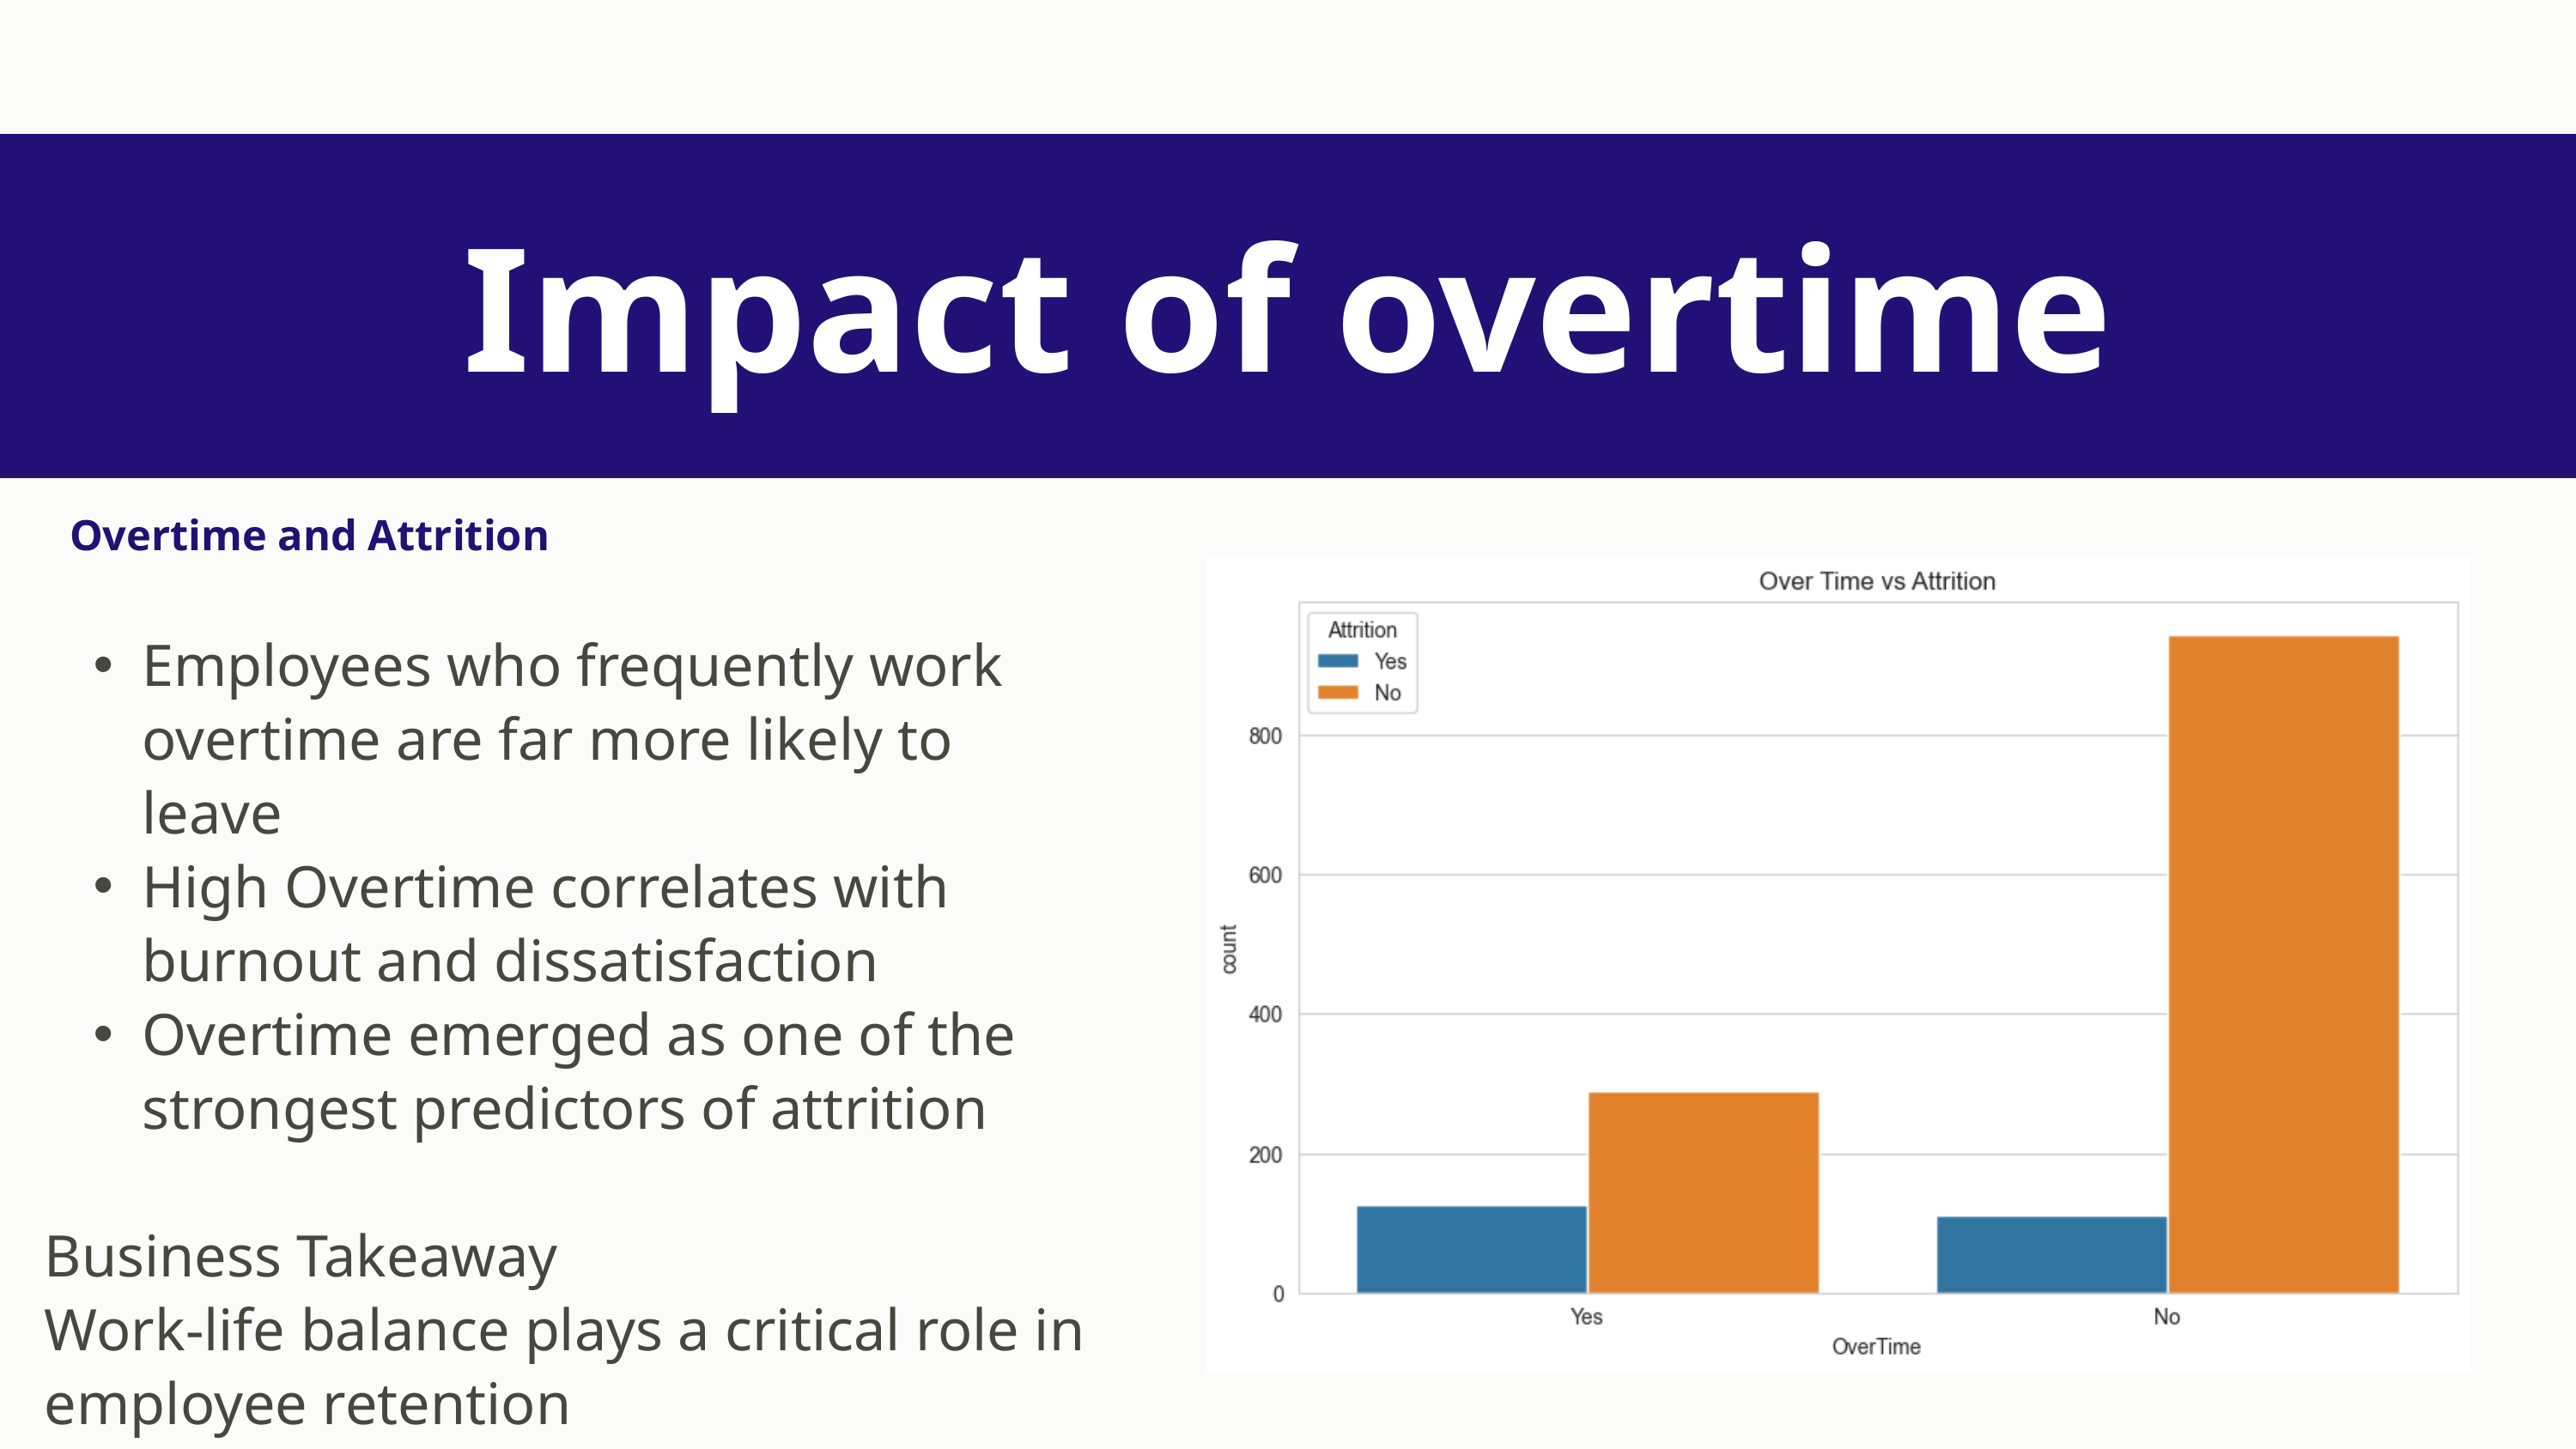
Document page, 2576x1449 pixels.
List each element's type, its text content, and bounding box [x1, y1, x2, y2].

text_box Overtime and Attrition [70, 511, 708, 560]
text_box Employees who frequently work overtime are far more likely to leave High Overtime correlates with burnout and dissatisfaction Overtime emerged as one of the strongest predictors of attrition Business Takeaway Work-life balance plays a critical role in employee retention [44, 623, 1090, 1436]
text_box [1205, 557, 2471, 1373]
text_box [0, 133, 2576, 479]
